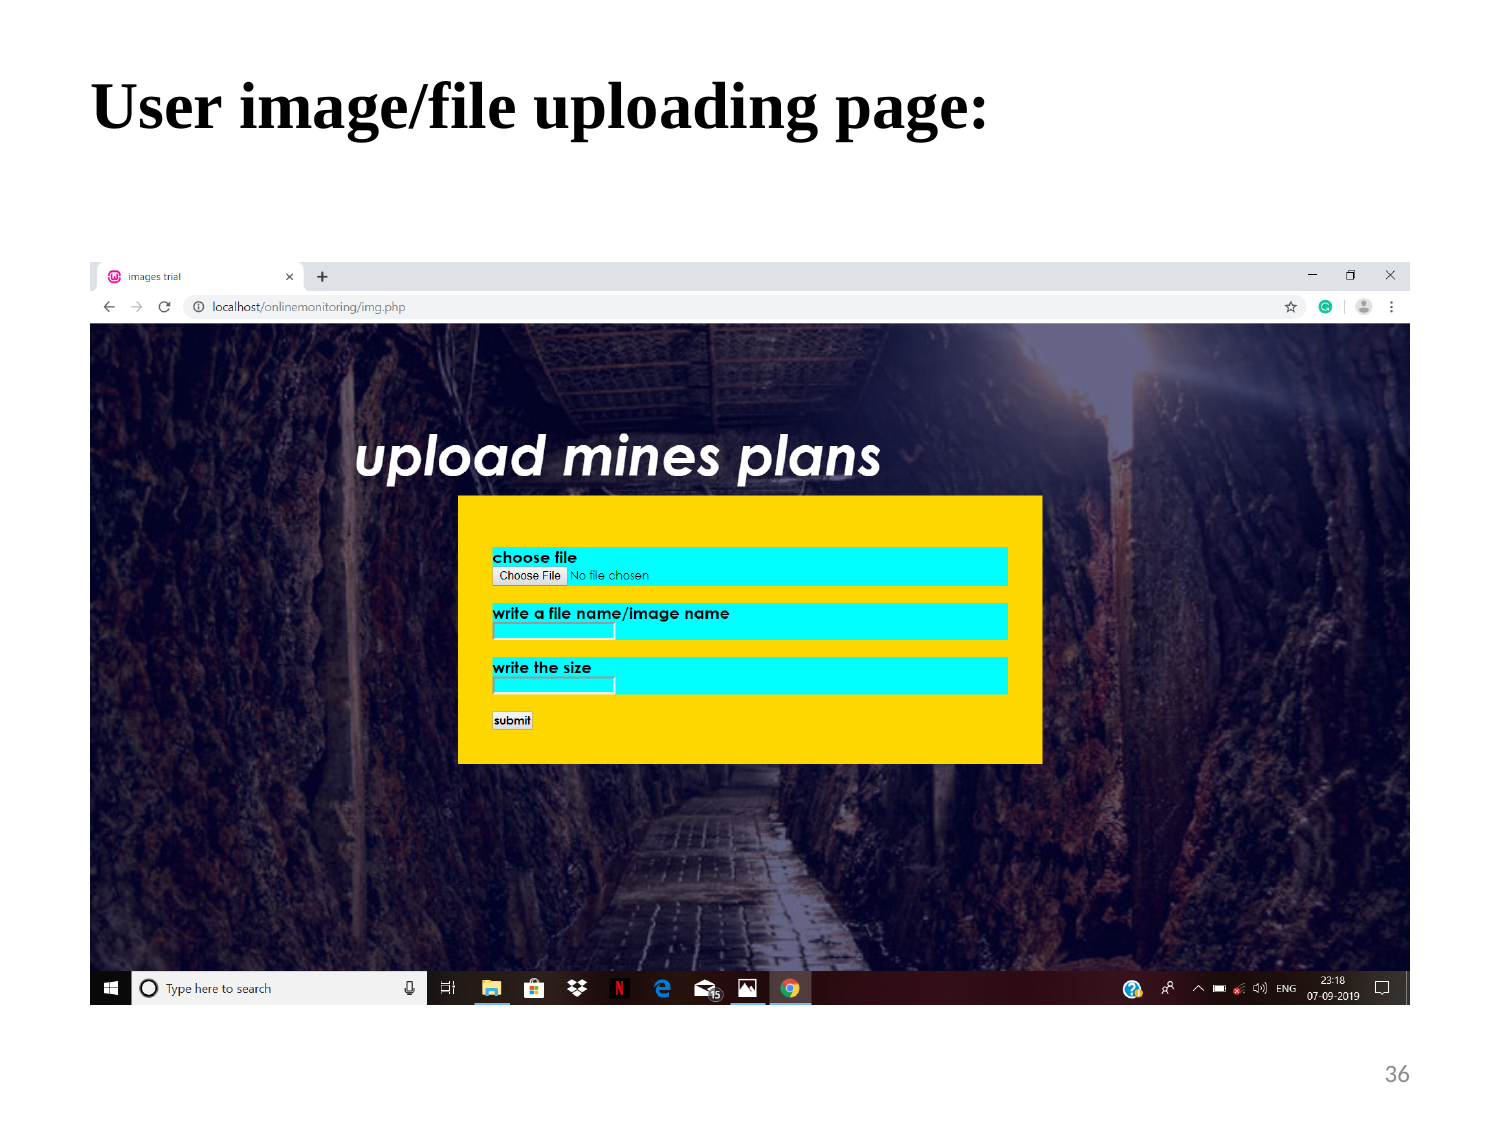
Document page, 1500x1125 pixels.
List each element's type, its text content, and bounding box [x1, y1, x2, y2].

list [89, 262, 1411, 1006]
title User image/file uploading page: [75, 45, 1425, 160]
slide_number 36 [1074, 1042, 1425, 1103]
